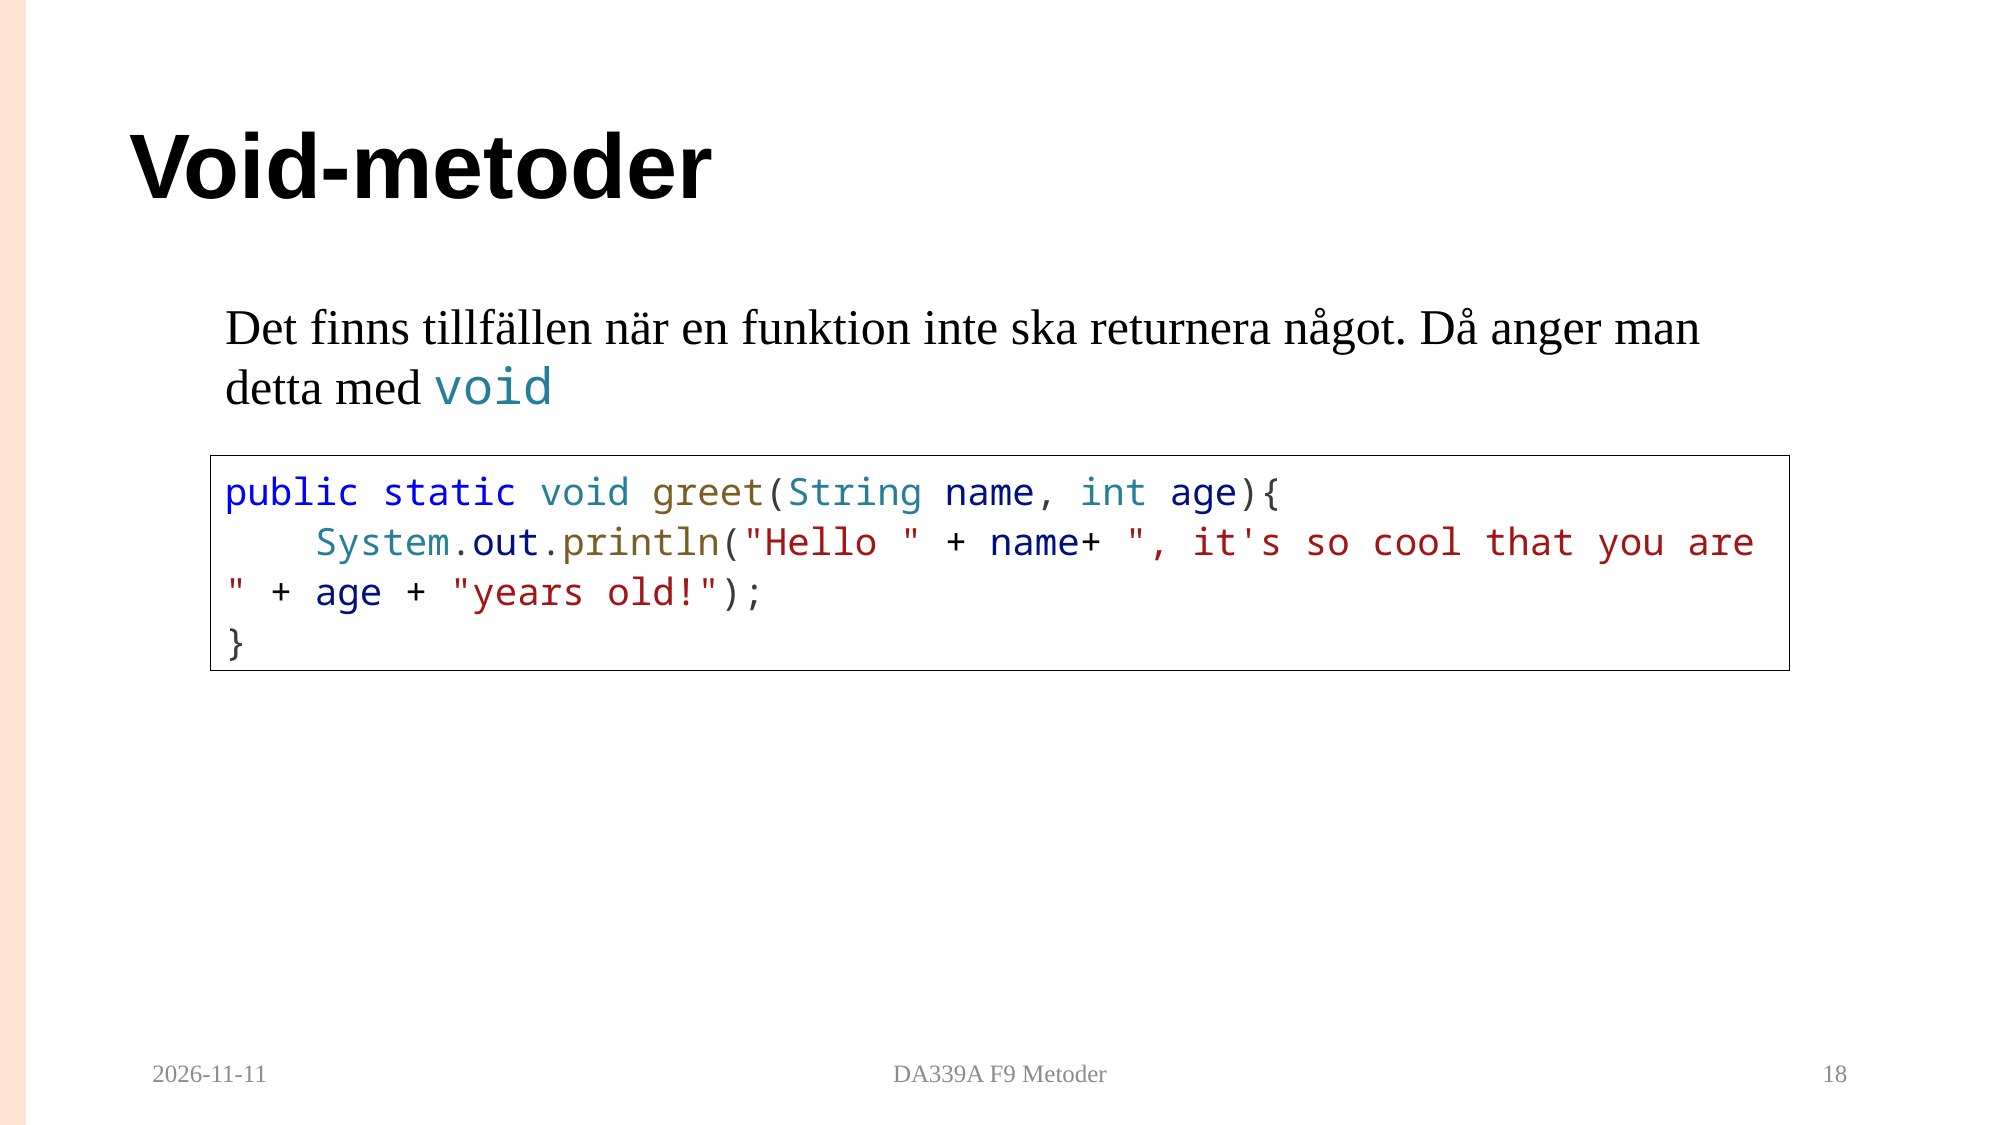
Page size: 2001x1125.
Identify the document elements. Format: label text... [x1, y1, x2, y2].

footer DA339A F9 Metoder [662, 1042, 1338, 1103]
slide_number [137, 1042, 588, 1103]
title Void-metoder [114, 79, 1840, 260]
slide_number 18 [1412, 1042, 1863, 1103]
list Det finns tillfällen när en funktion inte ska returnera något. Då anger man detta med void [210, 287, 1790, 436]
text_box public static void greet(String name, int age){ System.out.println("Hello " + name+ ", it's so cool that you are " + age + "years old!"); } [210, 455, 1790, 671]
